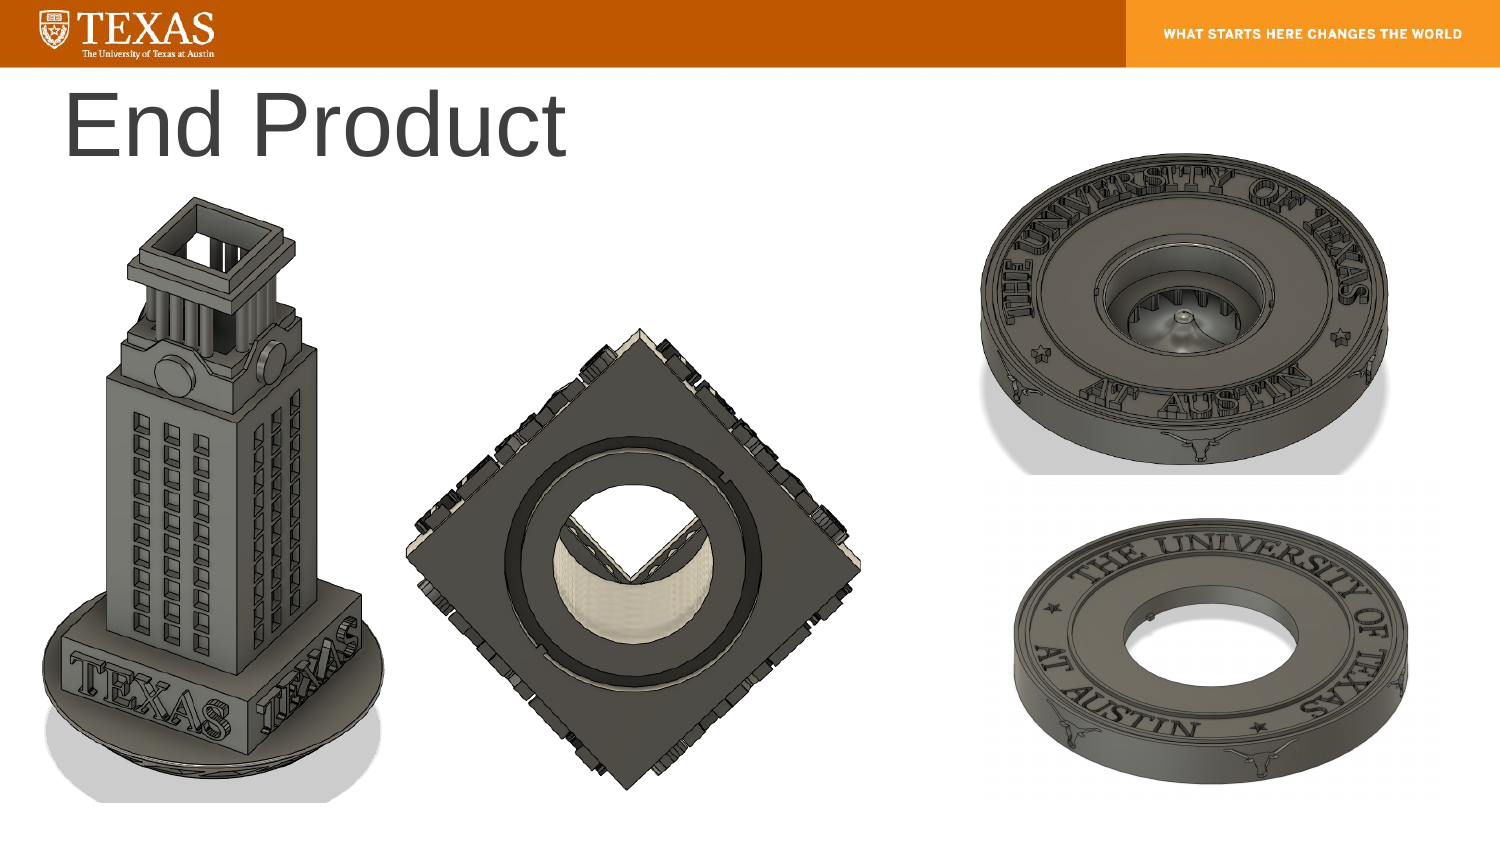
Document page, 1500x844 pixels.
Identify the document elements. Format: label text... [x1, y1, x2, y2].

title End Product [51, 72, 1449, 167]
picture [0, 0, 1500, 844]
